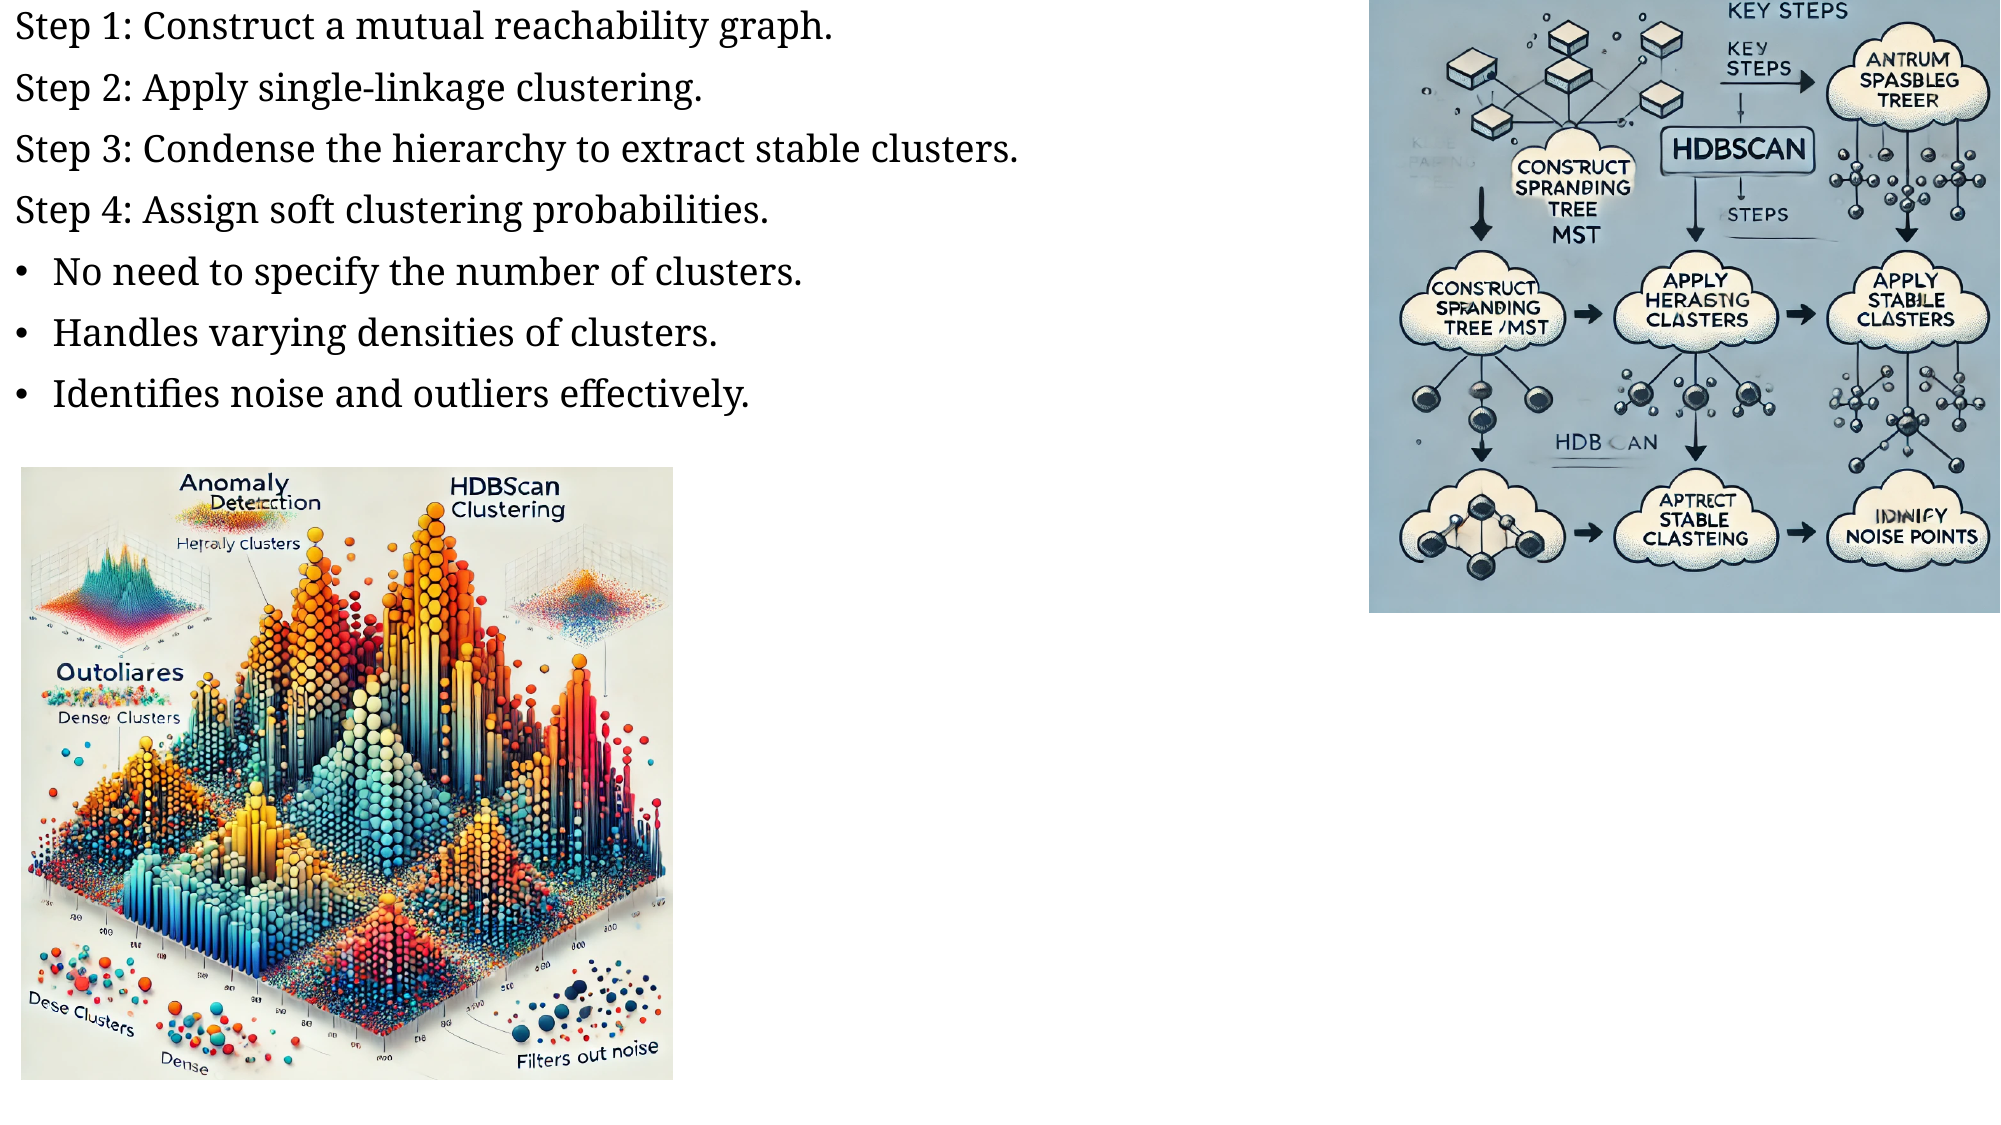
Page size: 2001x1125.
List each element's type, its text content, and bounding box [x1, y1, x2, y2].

list Step 1: Construct a mutual reachability graph. Step 2: Apply single-linkage clustering. Step 3: Condense the hierarchy to extract stable clusters. Step 4: Assign soft clustering probabilities. No need to specify the number of clusters. Handles varying densities of clusters. Identifies noise and outliers effectively. [0, 0, 2000, 1125]
picture [20, 467, 673, 1080]
picture [1369, 0, 2000, 613]
